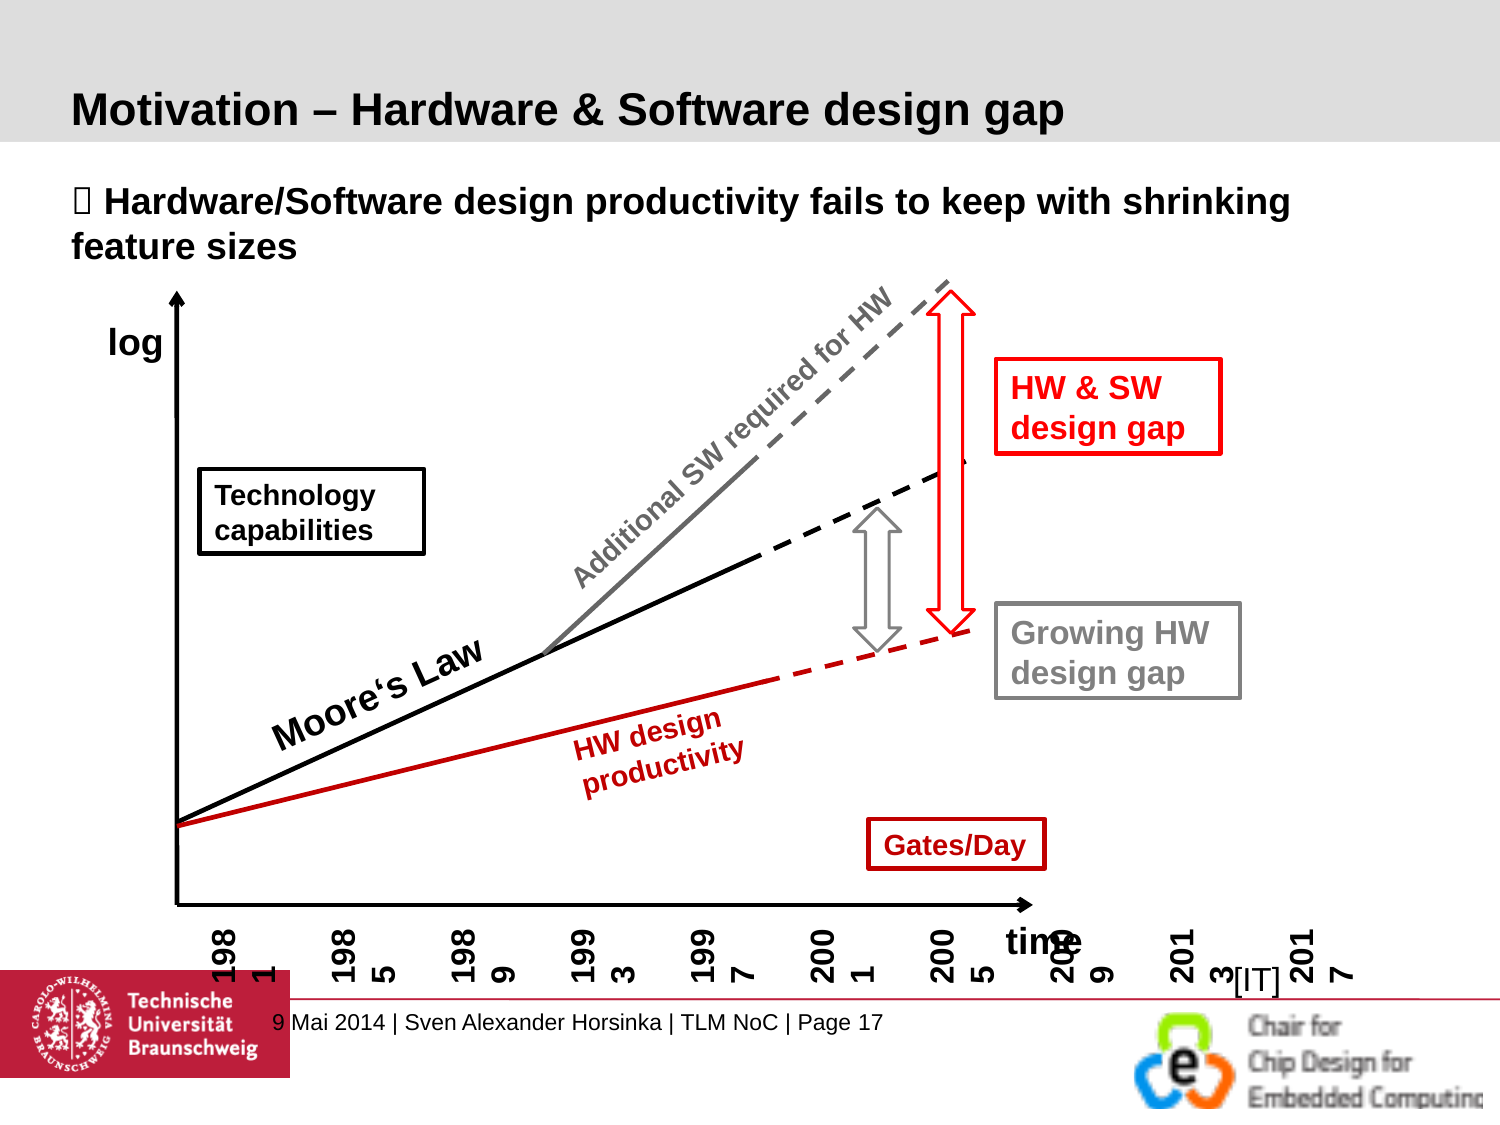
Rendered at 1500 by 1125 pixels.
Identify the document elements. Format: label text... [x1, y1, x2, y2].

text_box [92, 280, 1241, 1000]
title Motivation – Hardware & Software design gap [70, 18, 1445, 135]
list  Hardware/Software design productivity fails to keep with shrinking feature sizes [70, 177, 1415, 275]
picture [0, 970, 290, 1078]
text_box [IT] [1246, 945, 1381, 998]
